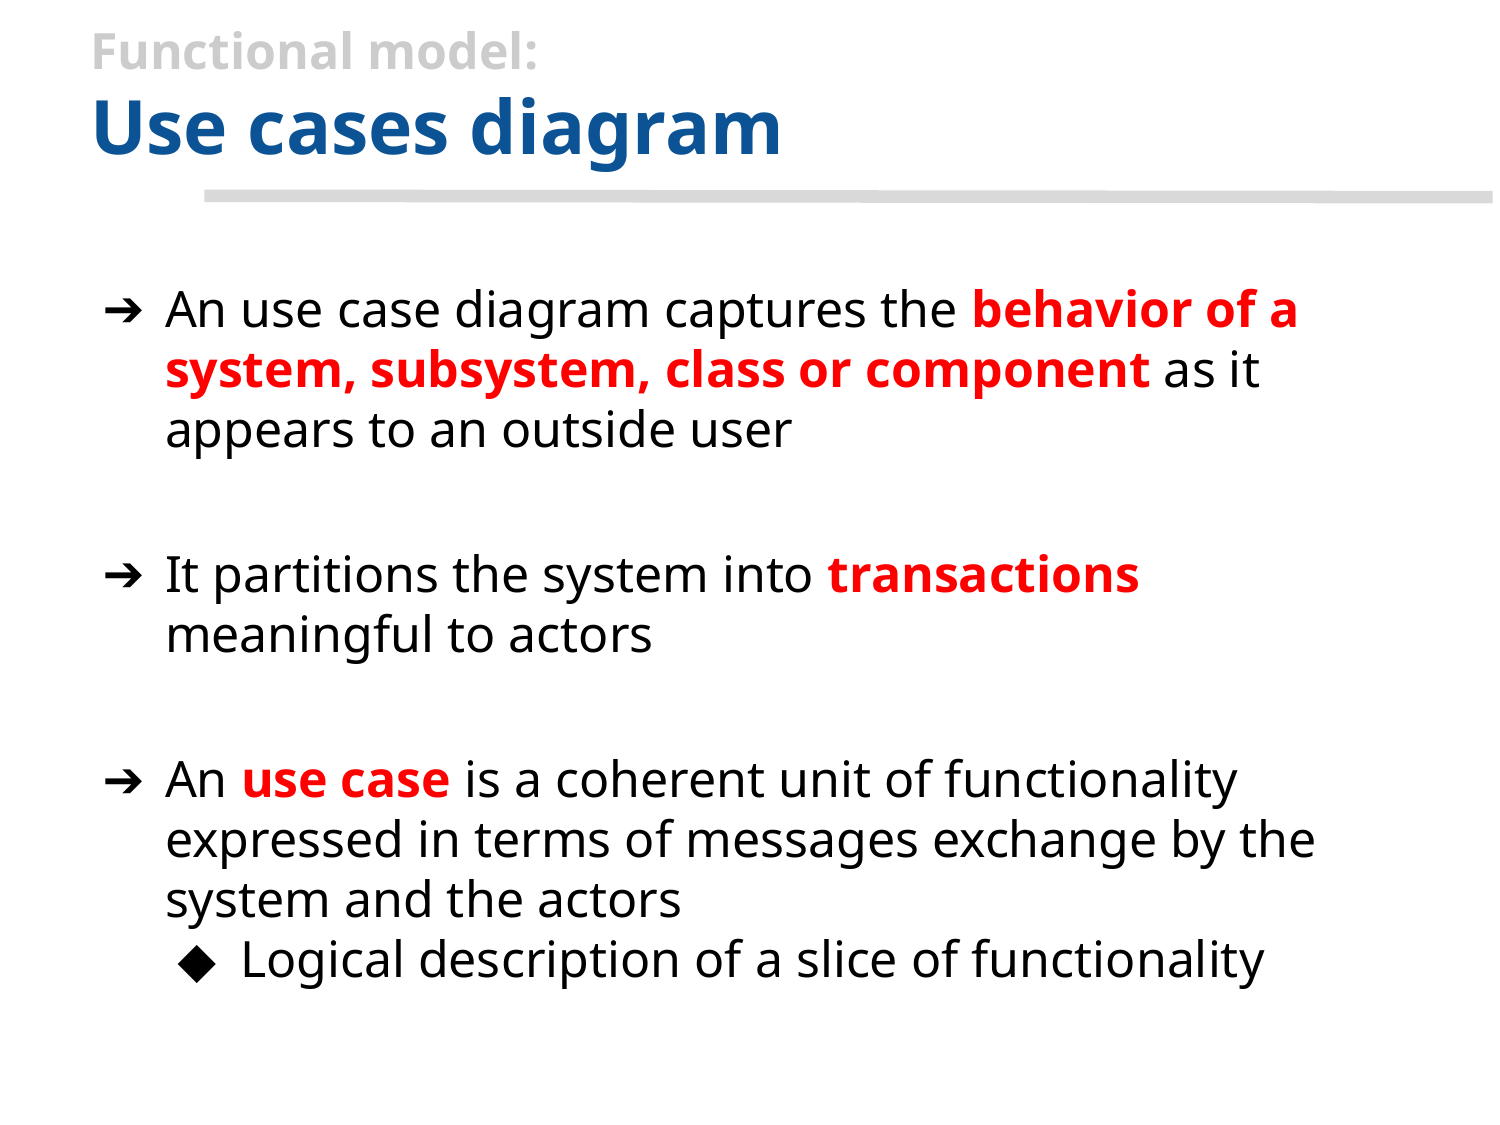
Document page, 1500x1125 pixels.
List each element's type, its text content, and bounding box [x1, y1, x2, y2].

title Functional model: Use cases diagram [75, 45, 1425, 185]
list An use case diagram captures the behavior of a system, subsystem, class or component as it appears to an outside user It partitions the system into transactions meaningful to actors An use case is a coherent unit of functionality expressed in terms of messages exchange by the system and the actors Logical description of a slice of functionality [75, 262, 1425, 1078]
